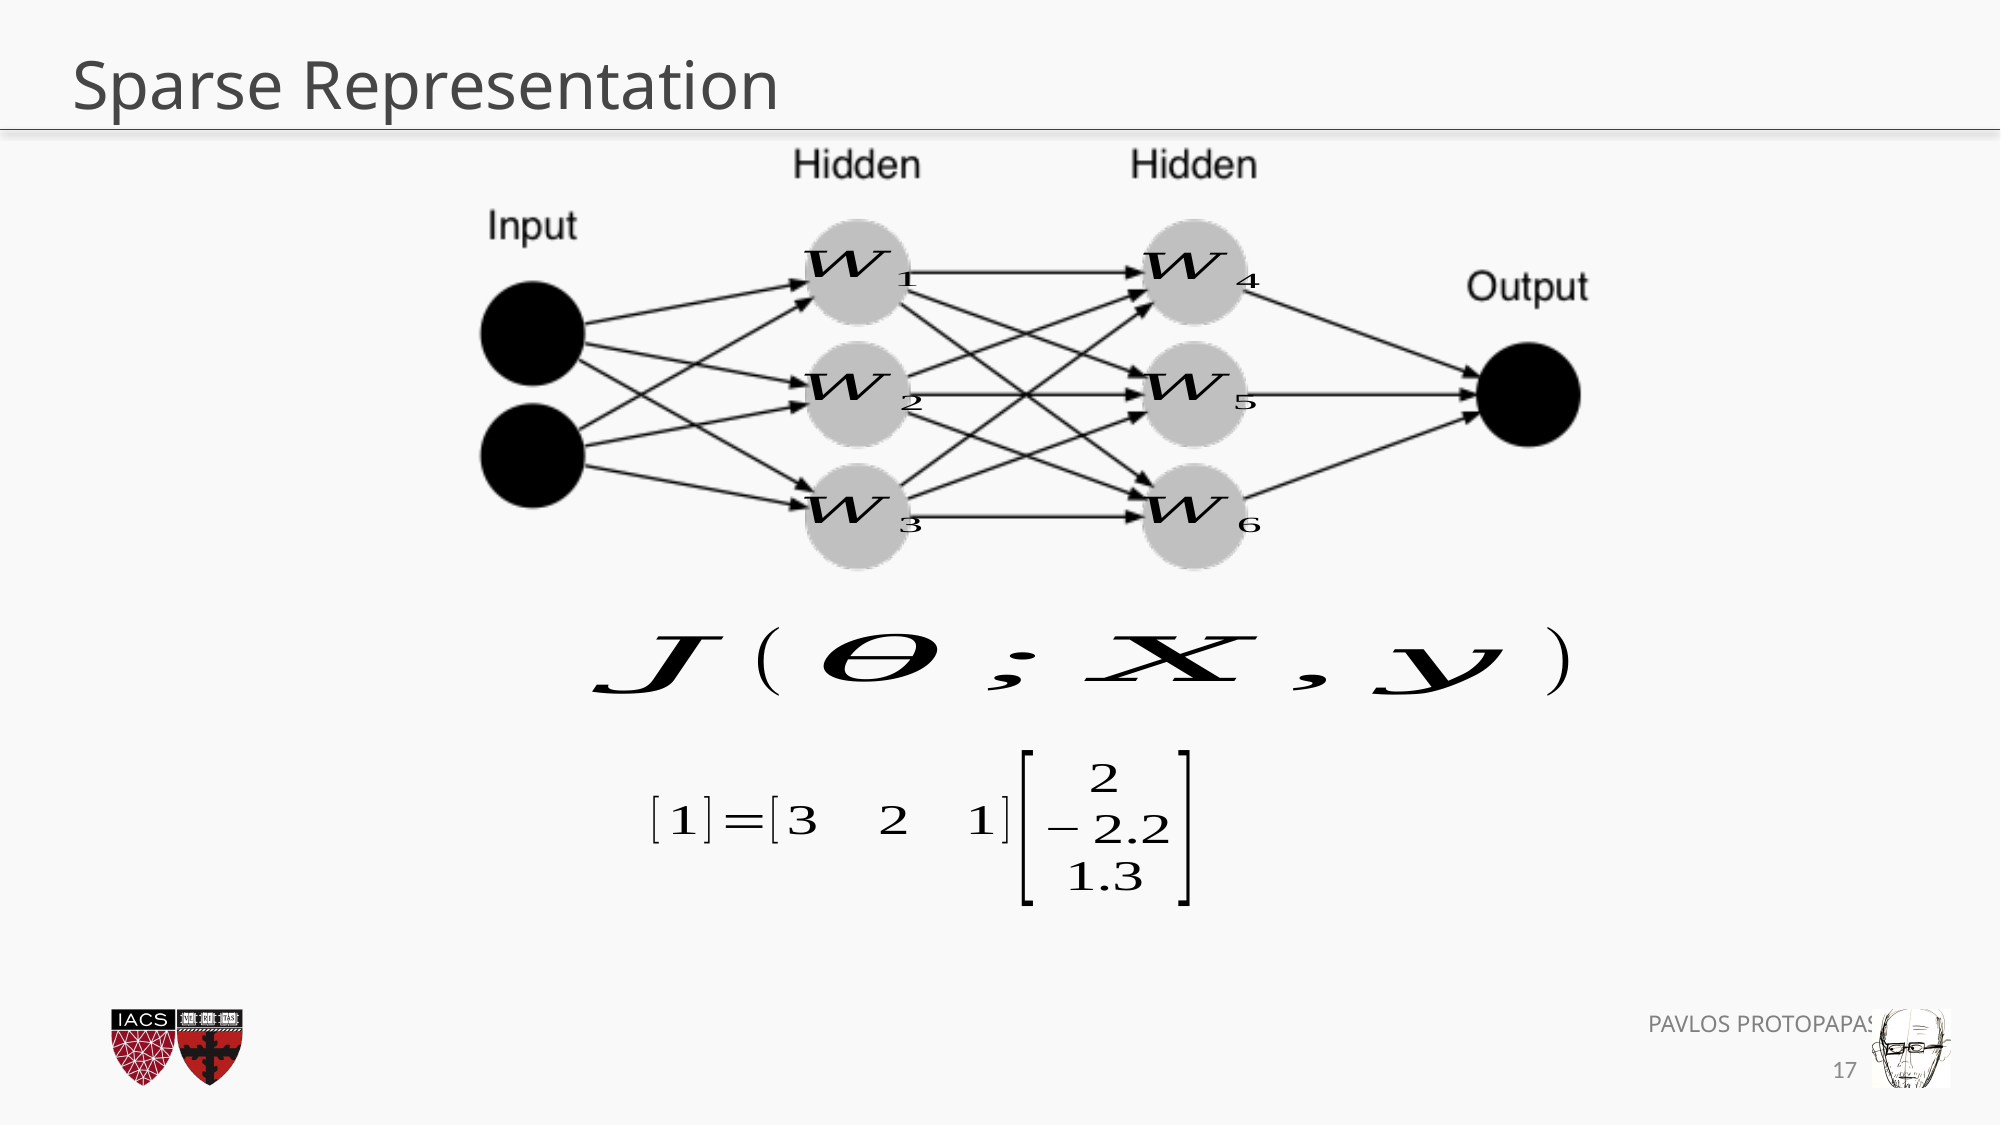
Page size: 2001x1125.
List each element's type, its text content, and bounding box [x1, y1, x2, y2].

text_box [422, 98, 1640, 628]
slide_number 17 [1405, 1038, 1873, 1099]
picture [1872, 1009, 1951, 1088]
picture [109, 1009, 243, 1086]
title Sparse Representation [57, 35, 1943, 162]
